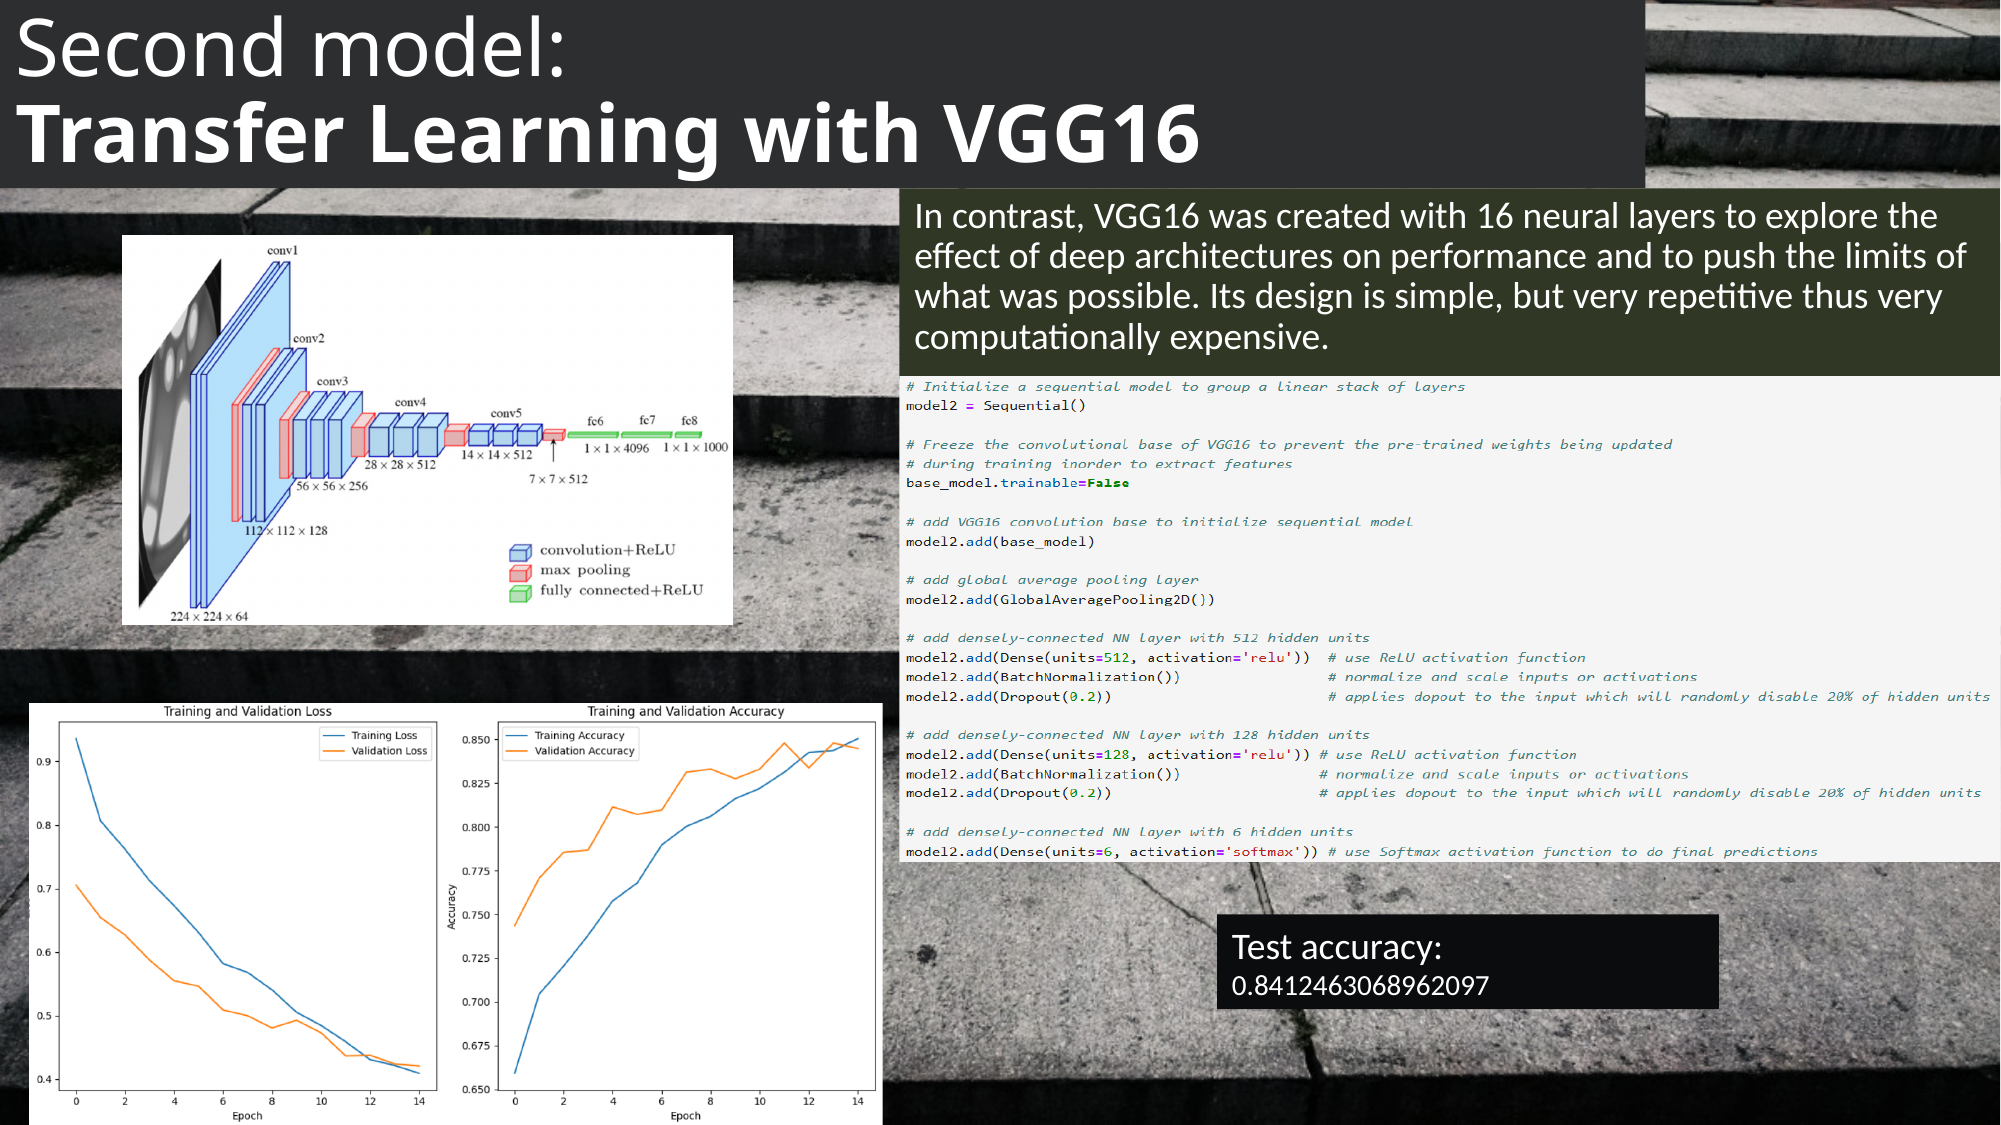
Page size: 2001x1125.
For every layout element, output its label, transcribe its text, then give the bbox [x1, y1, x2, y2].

list In contrast, VGG16 was created with 16 neural layers to explore the effect of deep architectures on performance and to push the limits of what was possible. Its design is simple, but very repetitive thus very computationally expensive. [899, 188, 2000, 376]
picture [0, 0, 2001, 1125]
title Second model: Transfer Learning with VGG16 [0, 0, 1646, 189]
text_box Test accuracy: 0.8412463068962097 [1217, 914, 1719, 1010]
